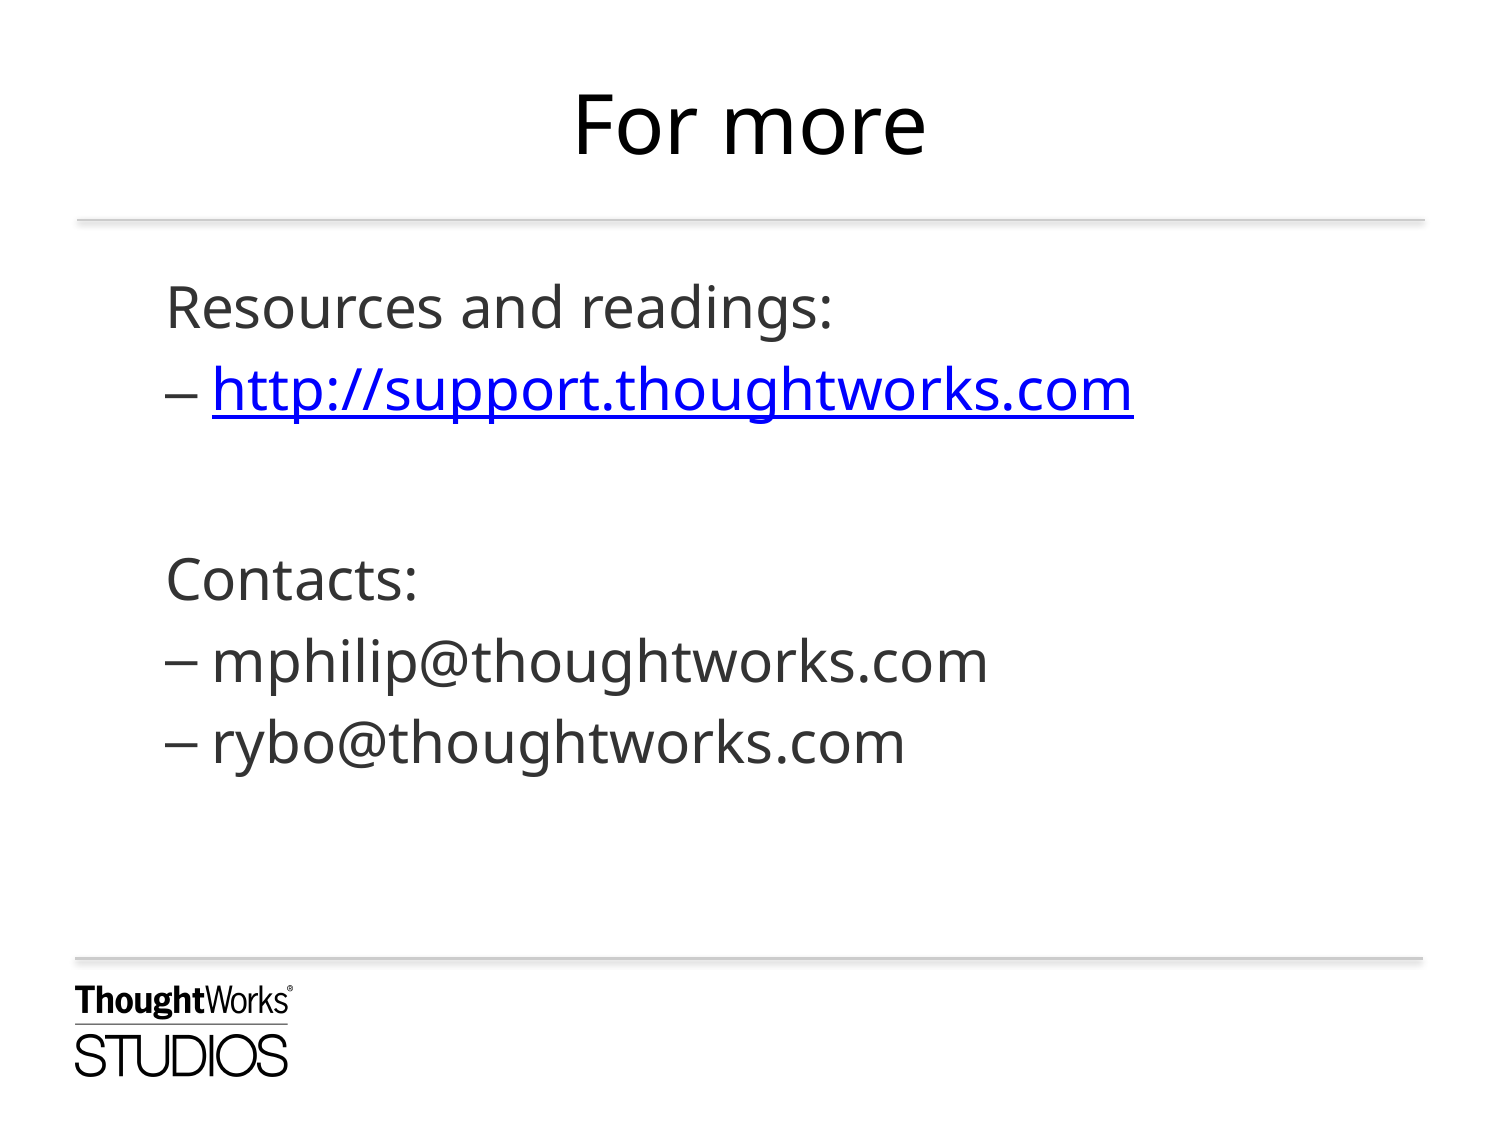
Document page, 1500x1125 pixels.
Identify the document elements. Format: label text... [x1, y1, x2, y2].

picture [75, 985, 293, 1077]
title For more [75, 45, 1425, 197]
list Resources and readings: http://support.thoughtworks.com Contacts: mphilip@thoughtworks.com rybo@thoughtworks.com [75, 262, 1425, 948]
